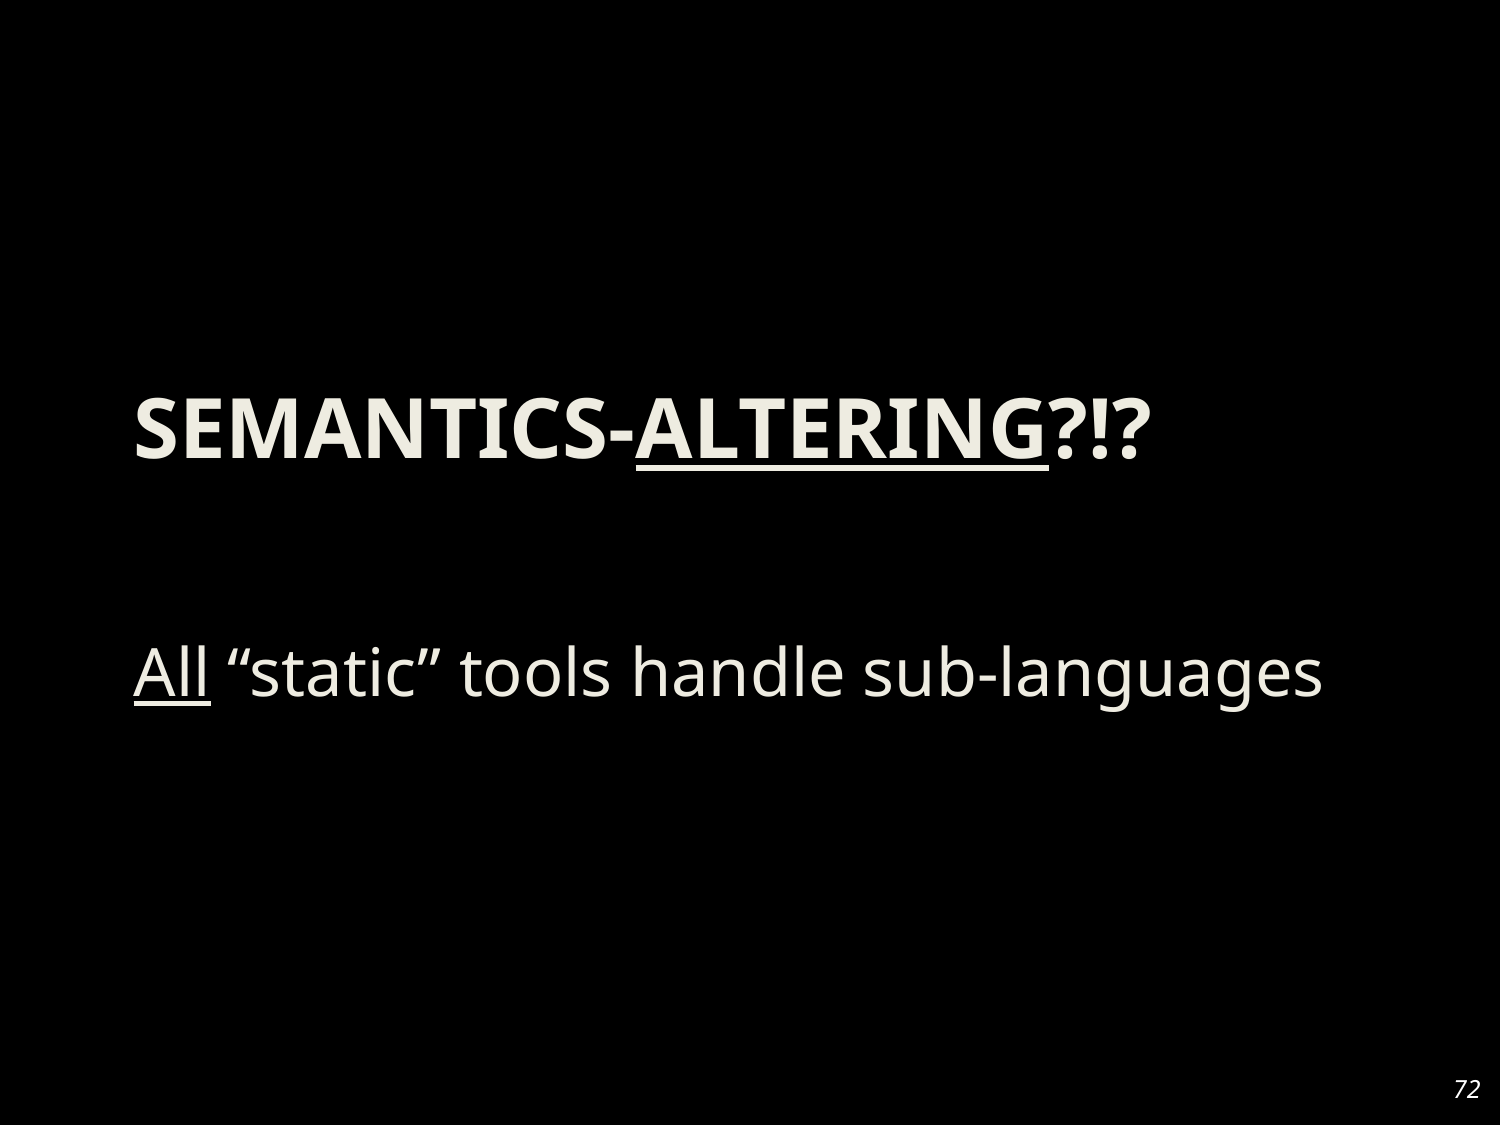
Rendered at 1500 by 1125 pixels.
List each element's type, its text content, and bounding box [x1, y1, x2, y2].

list All “static” tools handle sub-languages [118, 622, 1394, 869]
slide_number 72 [1145, 1060, 1496, 1121]
title Semantics-altering?!? [118, 313, 1394, 537]
